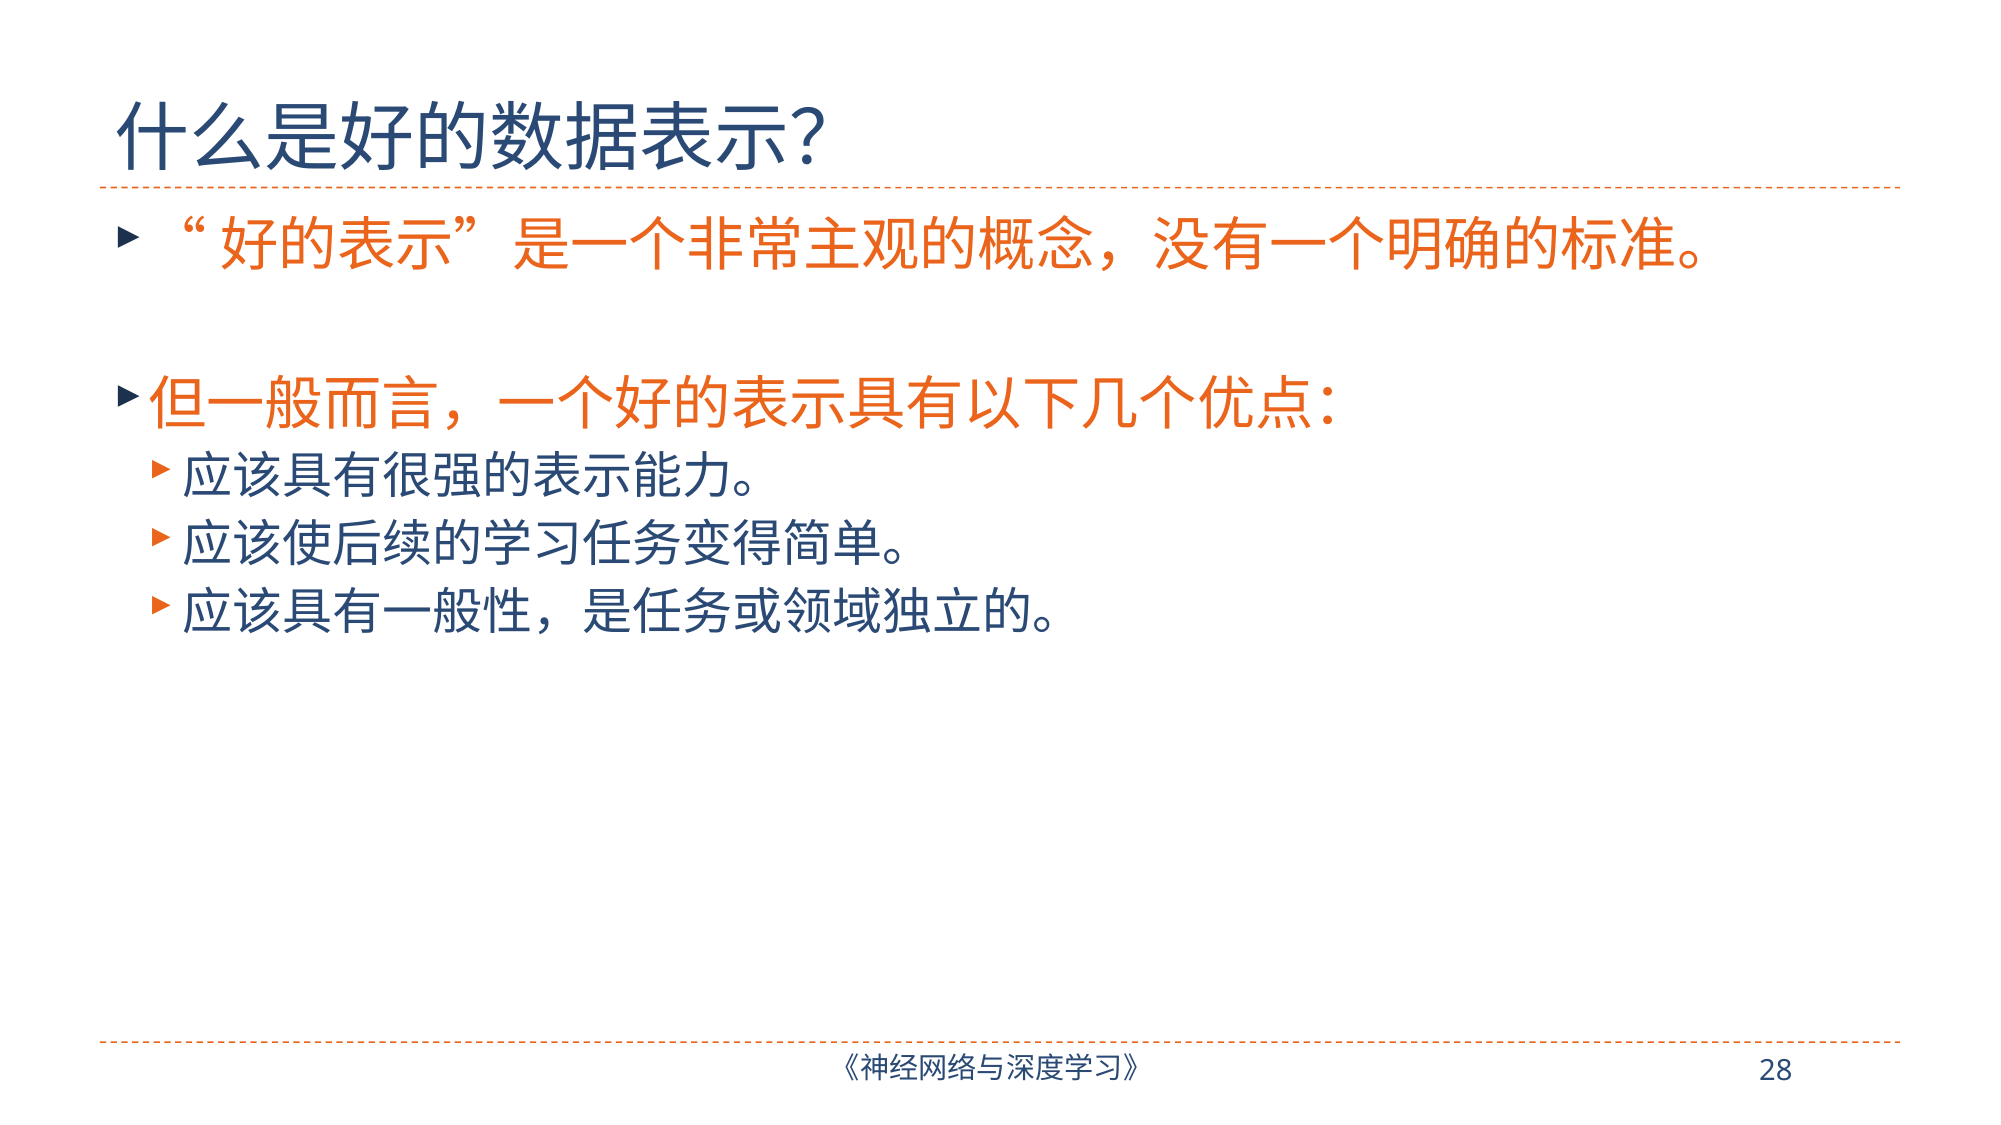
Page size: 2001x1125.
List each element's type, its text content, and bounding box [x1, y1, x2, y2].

title 什么是好的数据表示？ [99, 24, 1900, 188]
list “好的表示”是一个非常主观的概念，没有一个明确的标准。 但一般而言，一个好的表示具有以下几个优点： 应该具有很强的表示能力。 应该使后续的学习任务变得简单。 应该具有一般性，是任务或领域独立的。 [99, 200, 1900, 1010]
